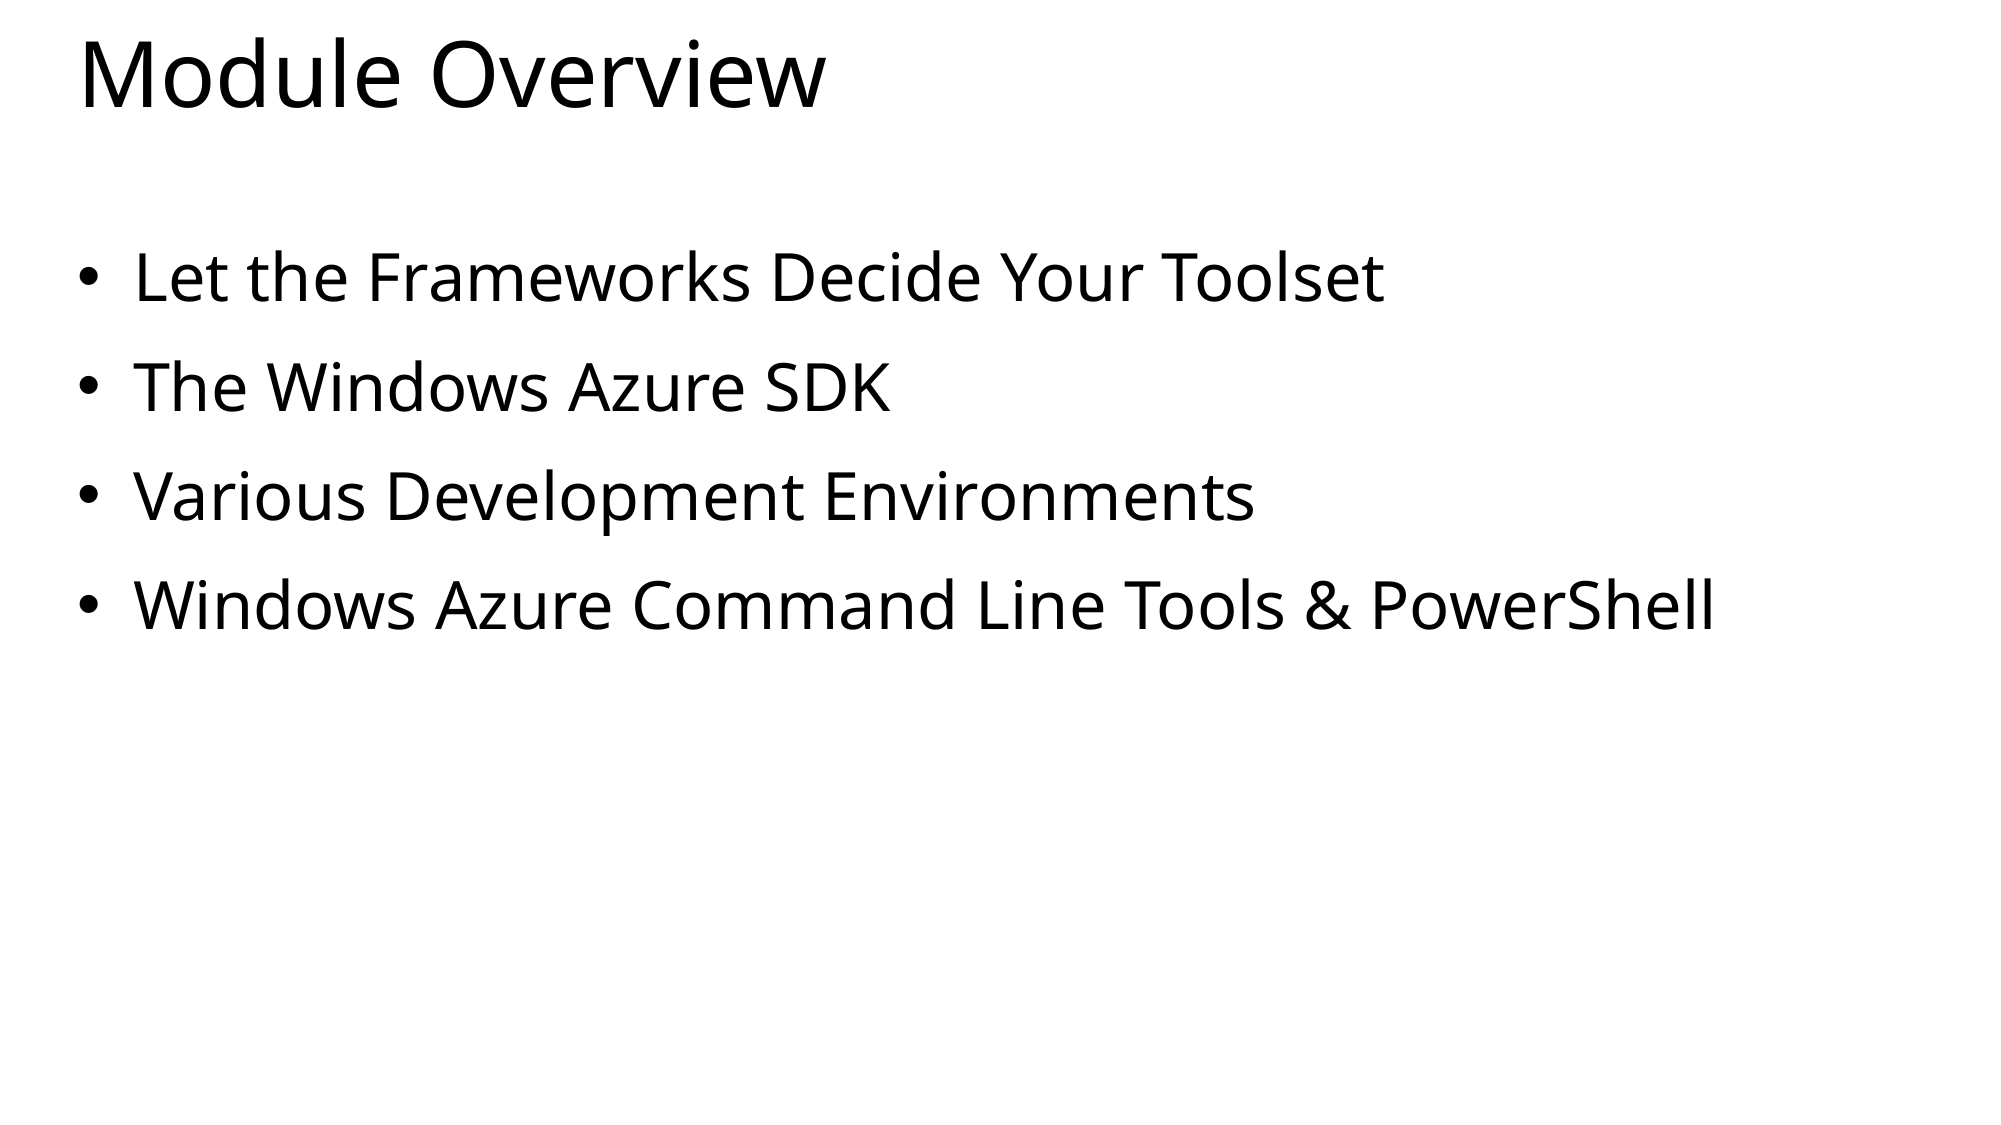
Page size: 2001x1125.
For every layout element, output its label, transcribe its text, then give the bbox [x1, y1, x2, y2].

list Let the Frameworks Decide Your Toolset The Windows Azure SDK Various Development Environments Windows Azure Command Line Tools & PowerShell [62, 227, 1953, 1096]
title Module Overview [62, 29, 1953, 205]
